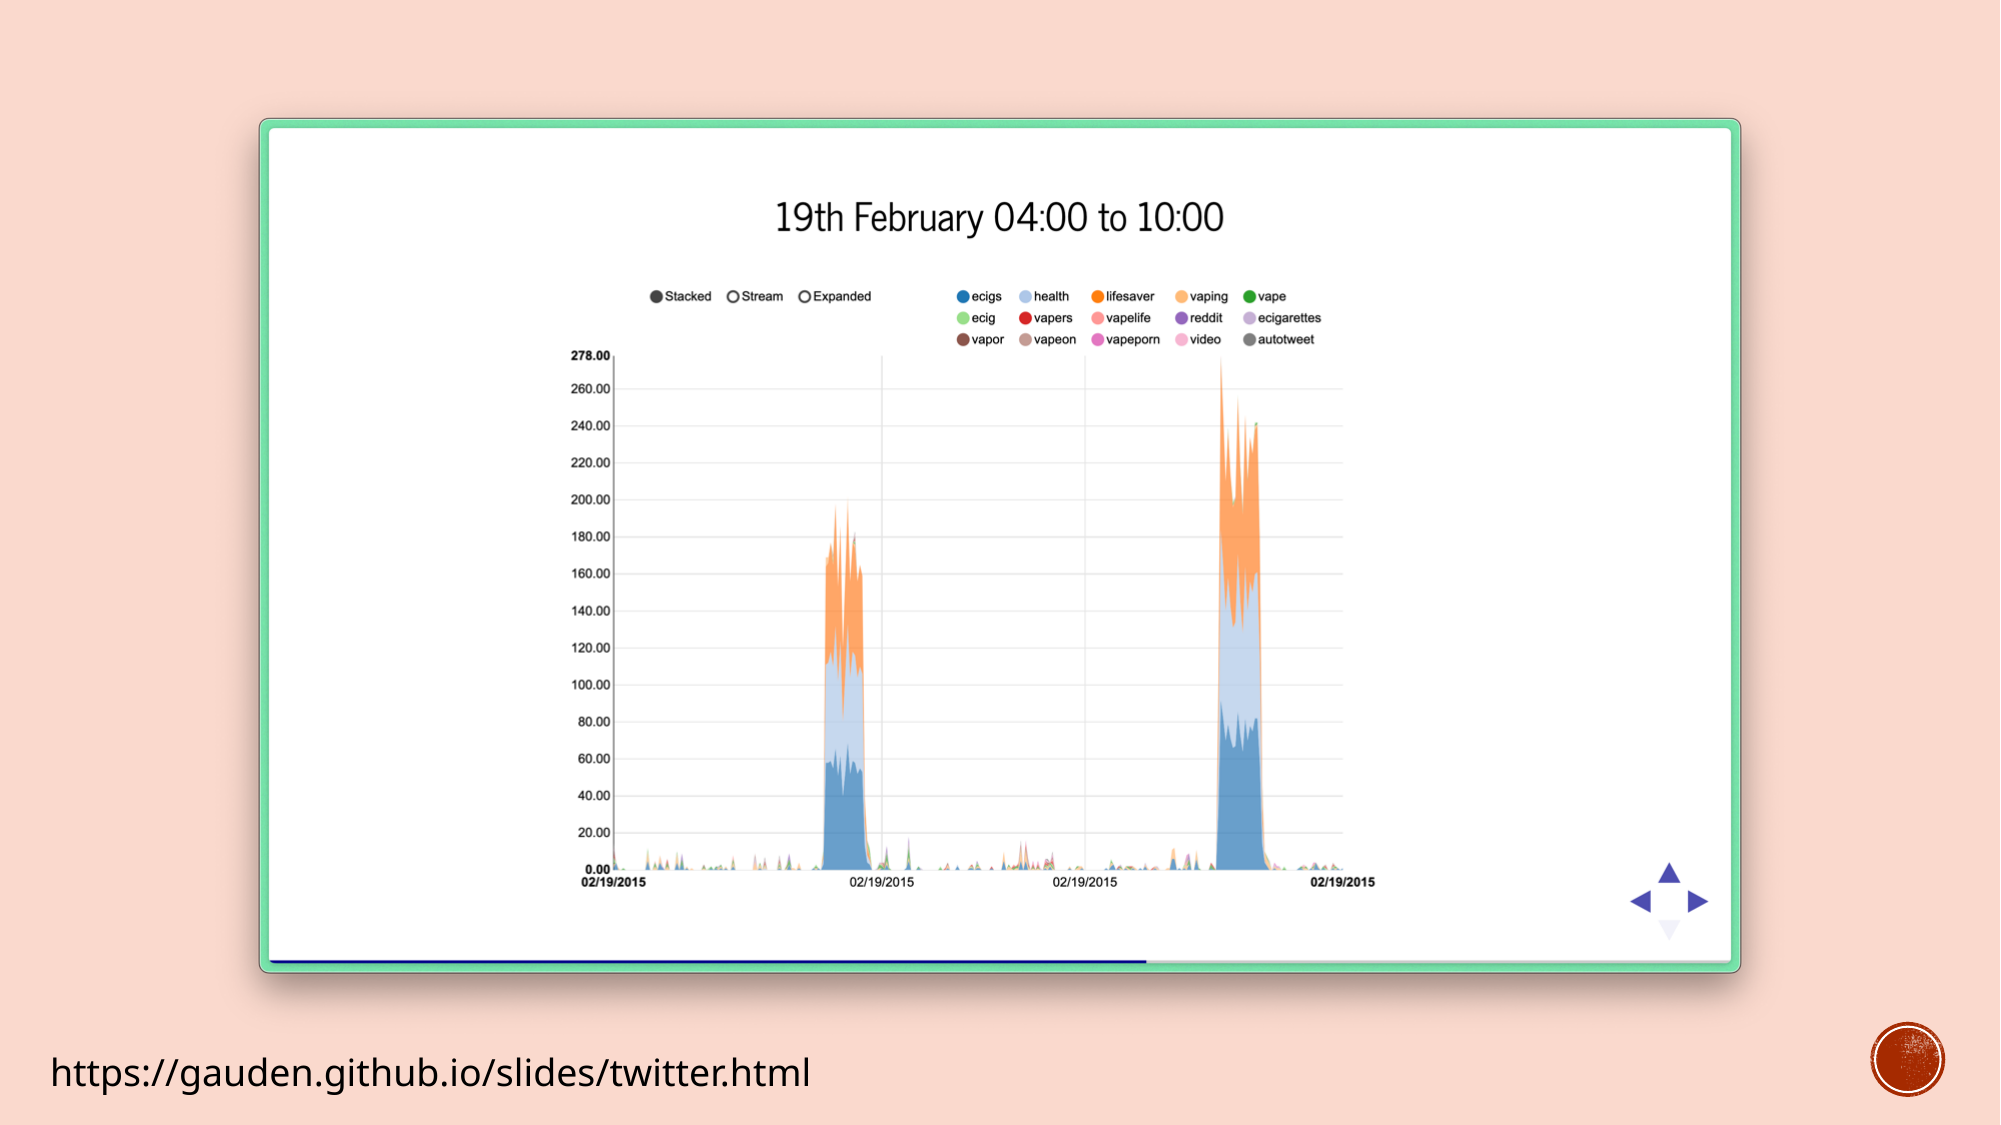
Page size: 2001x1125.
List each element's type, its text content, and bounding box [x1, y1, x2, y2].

text_box https://gauden.github.io/slides/twitter.html [35, 1041, 1036, 1102]
picture [207, 83, 1793, 1041]
